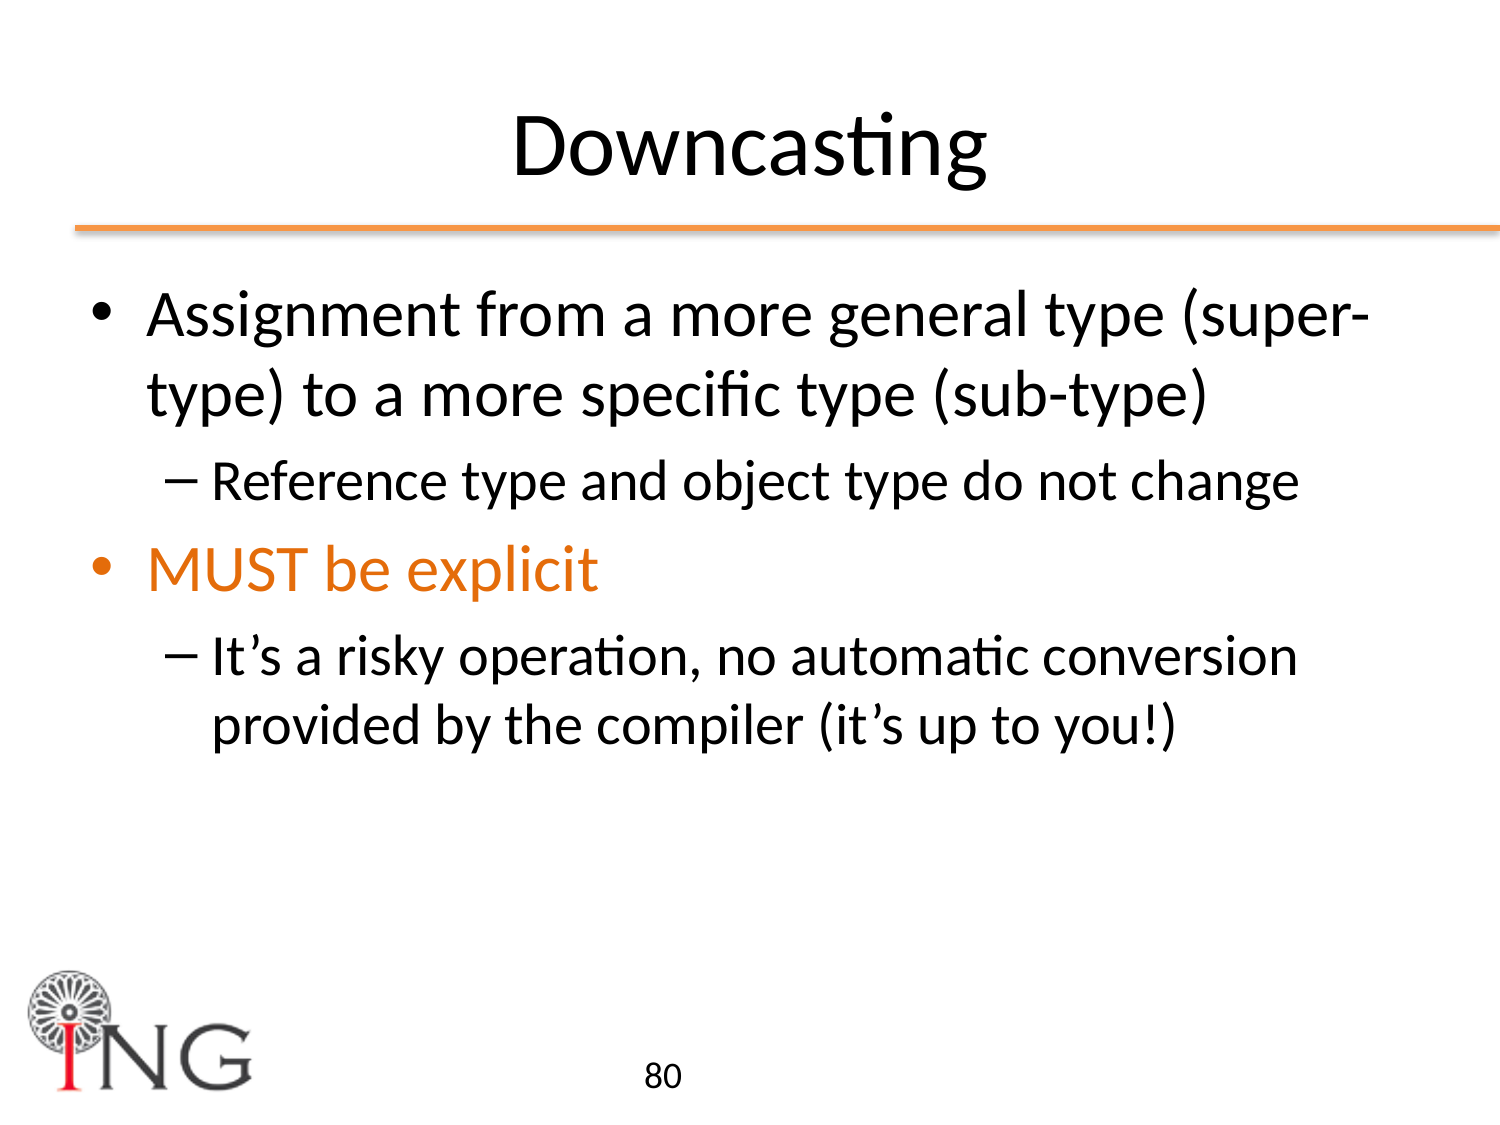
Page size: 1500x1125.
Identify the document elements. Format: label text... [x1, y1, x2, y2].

list Assignment from a more general type (super-type) to a more specific type (sub-type) Reference type and object type do not change MUST be explicit It’s a risky operation, no automatic conversion provided by the compiler (it’s up to you!) [75, 262, 1425, 1005]
title Downcasting [75, 45, 1425, 233]
slide_number 80 [629, 1043, 1425, 1104]
picture [3, 948, 281, 1124]
